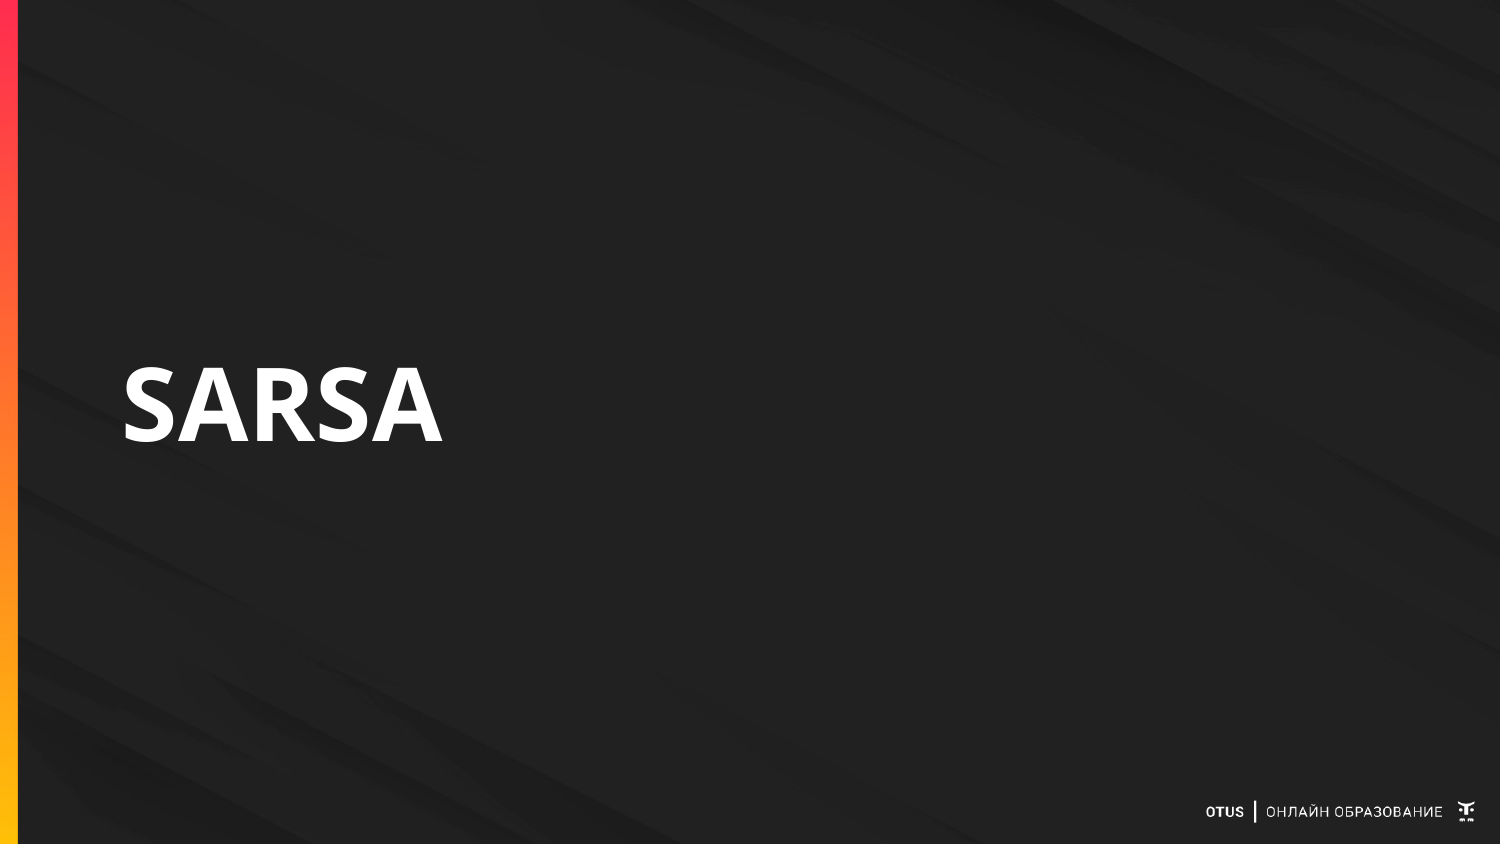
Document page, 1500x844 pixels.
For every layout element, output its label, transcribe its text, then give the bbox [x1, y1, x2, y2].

picture [0, 0, 1500, 844]
title SARSA [106, 65, 1371, 737]
